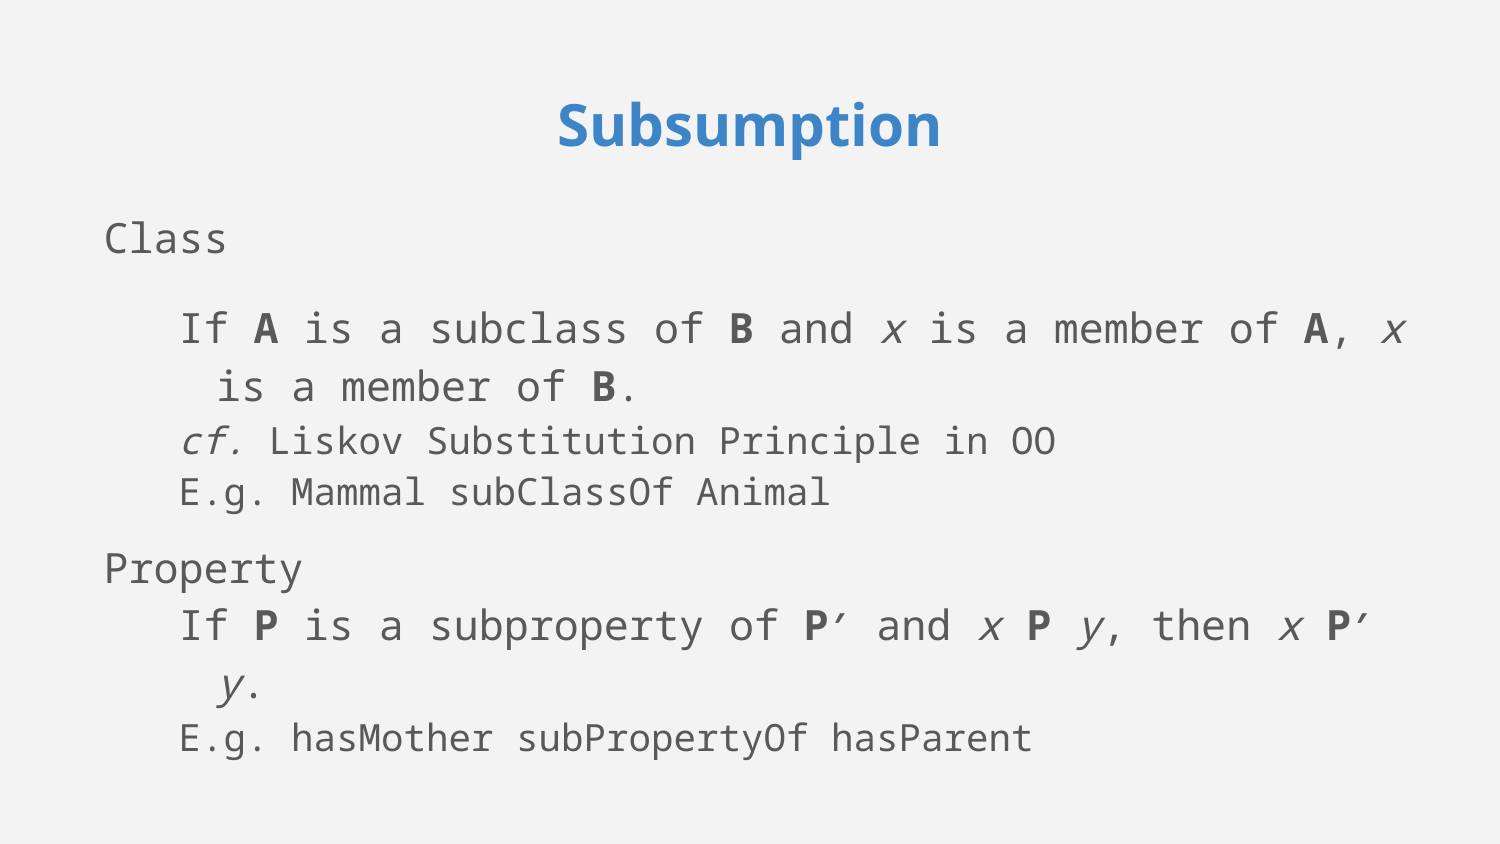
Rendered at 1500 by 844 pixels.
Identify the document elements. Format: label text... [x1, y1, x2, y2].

list Class If A is a subclass of B and x is a member of A, x is a member of B. cf. Liskov Substitution Principle in OO E.g. Mammal subClassOf Animal Property If P is a subproperty of P′ and x P y, then x P′ y. E.g. hasMother subPropertyOf hasParent [51, 189, 1449, 750]
title Subsumption [51, 72, 1449, 167]
